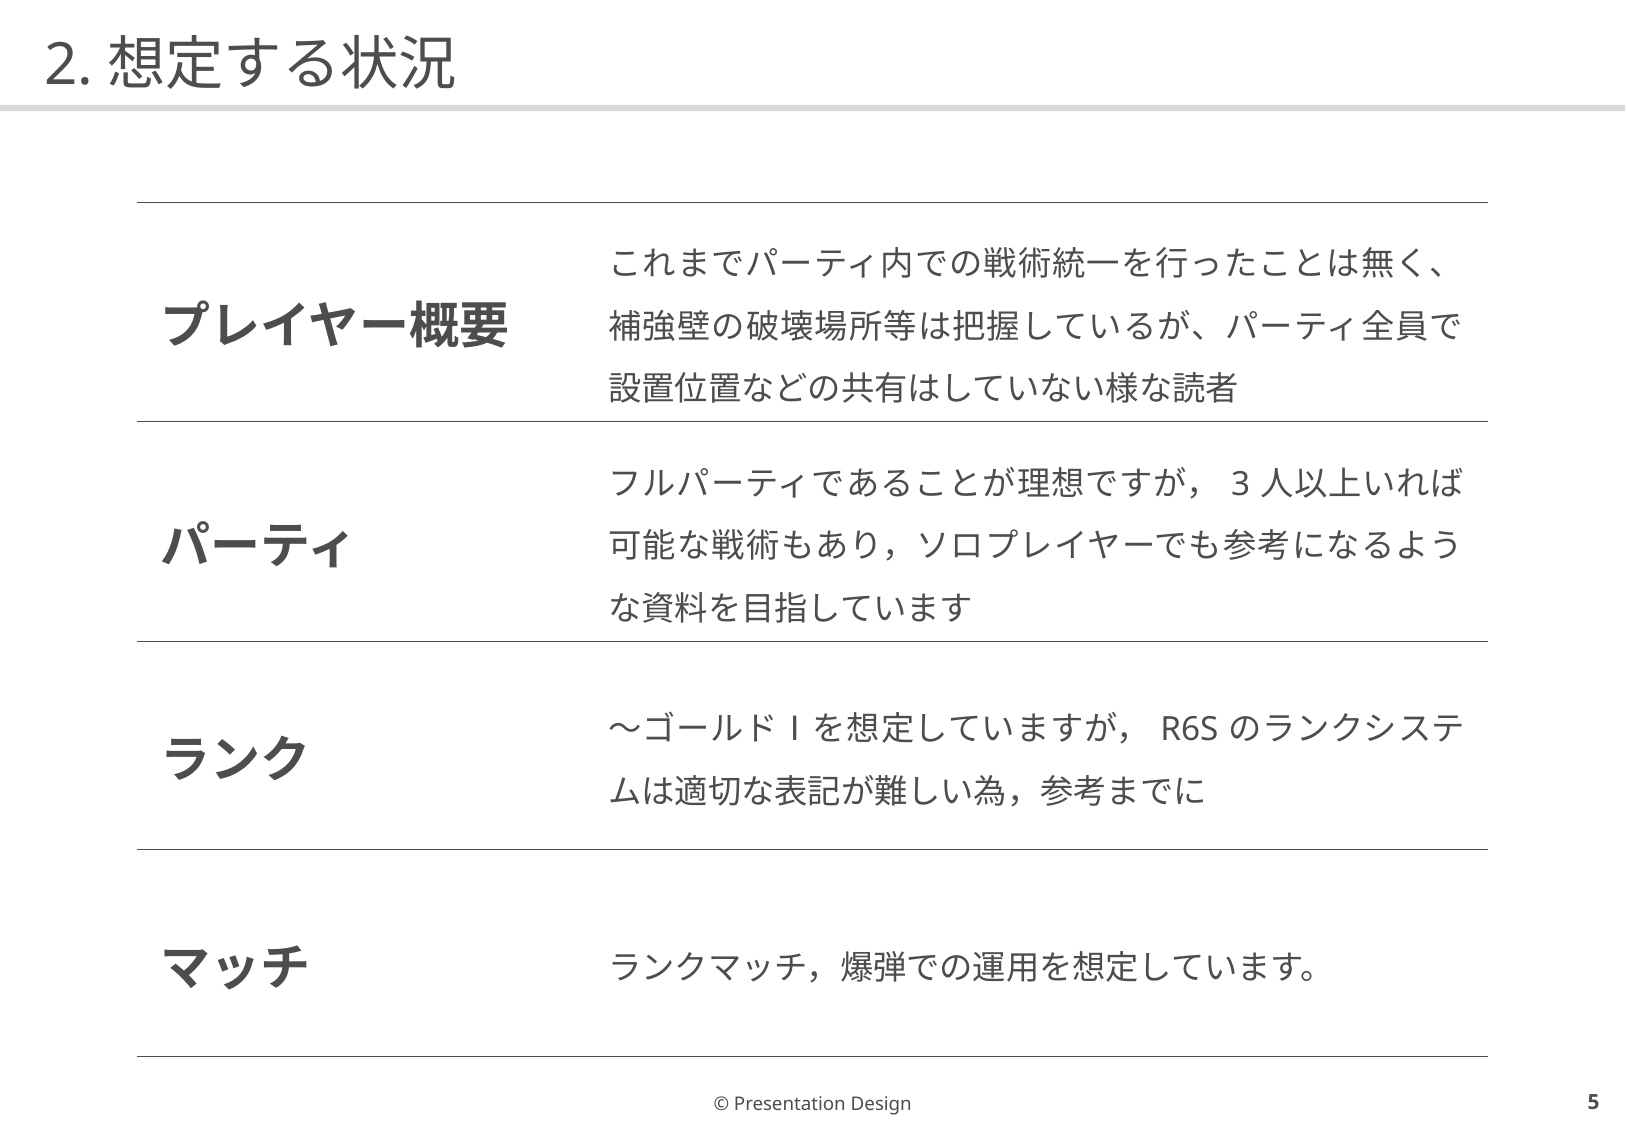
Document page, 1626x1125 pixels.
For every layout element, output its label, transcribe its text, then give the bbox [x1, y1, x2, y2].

table_cell [137, 1057, 1488, 1119]
table_cell パーティ [137, 422, 585, 641]
title 2.想定する状況 [44, 25, 1581, 90]
table_cell ランク [137, 642, 585, 849]
table_cell プレイヤー概要 [137, 203, 585, 421]
table_header [137, 90, 1488, 202]
table_cell マッチ [137, 850, 585, 1056]
table_cell フルパーティであることが理想ですが，3人以上いれば可能な戦術もあり，ソロプレイヤーでも参考になるような資料を目指しています [585, 422, 1488, 641]
table_cell これまでパーティ内での戦術統一を行ったことは無く、補強壁の破壊場所等は把握しているが、パーティ全員で設置位置などの共有はしていない様な読者 [585, 203, 1488, 421]
slide_number 4 [1220, 1081, 1600, 1124]
table_cell ～ゴールドⅠを想定していますが，R6Sのランクシステムは適切な表記が難しい為，参考までに [585, 642, 1488, 849]
table_cell ランクマッチ，爆弾での運用を想定しています。 [585, 850, 1488, 1056]
